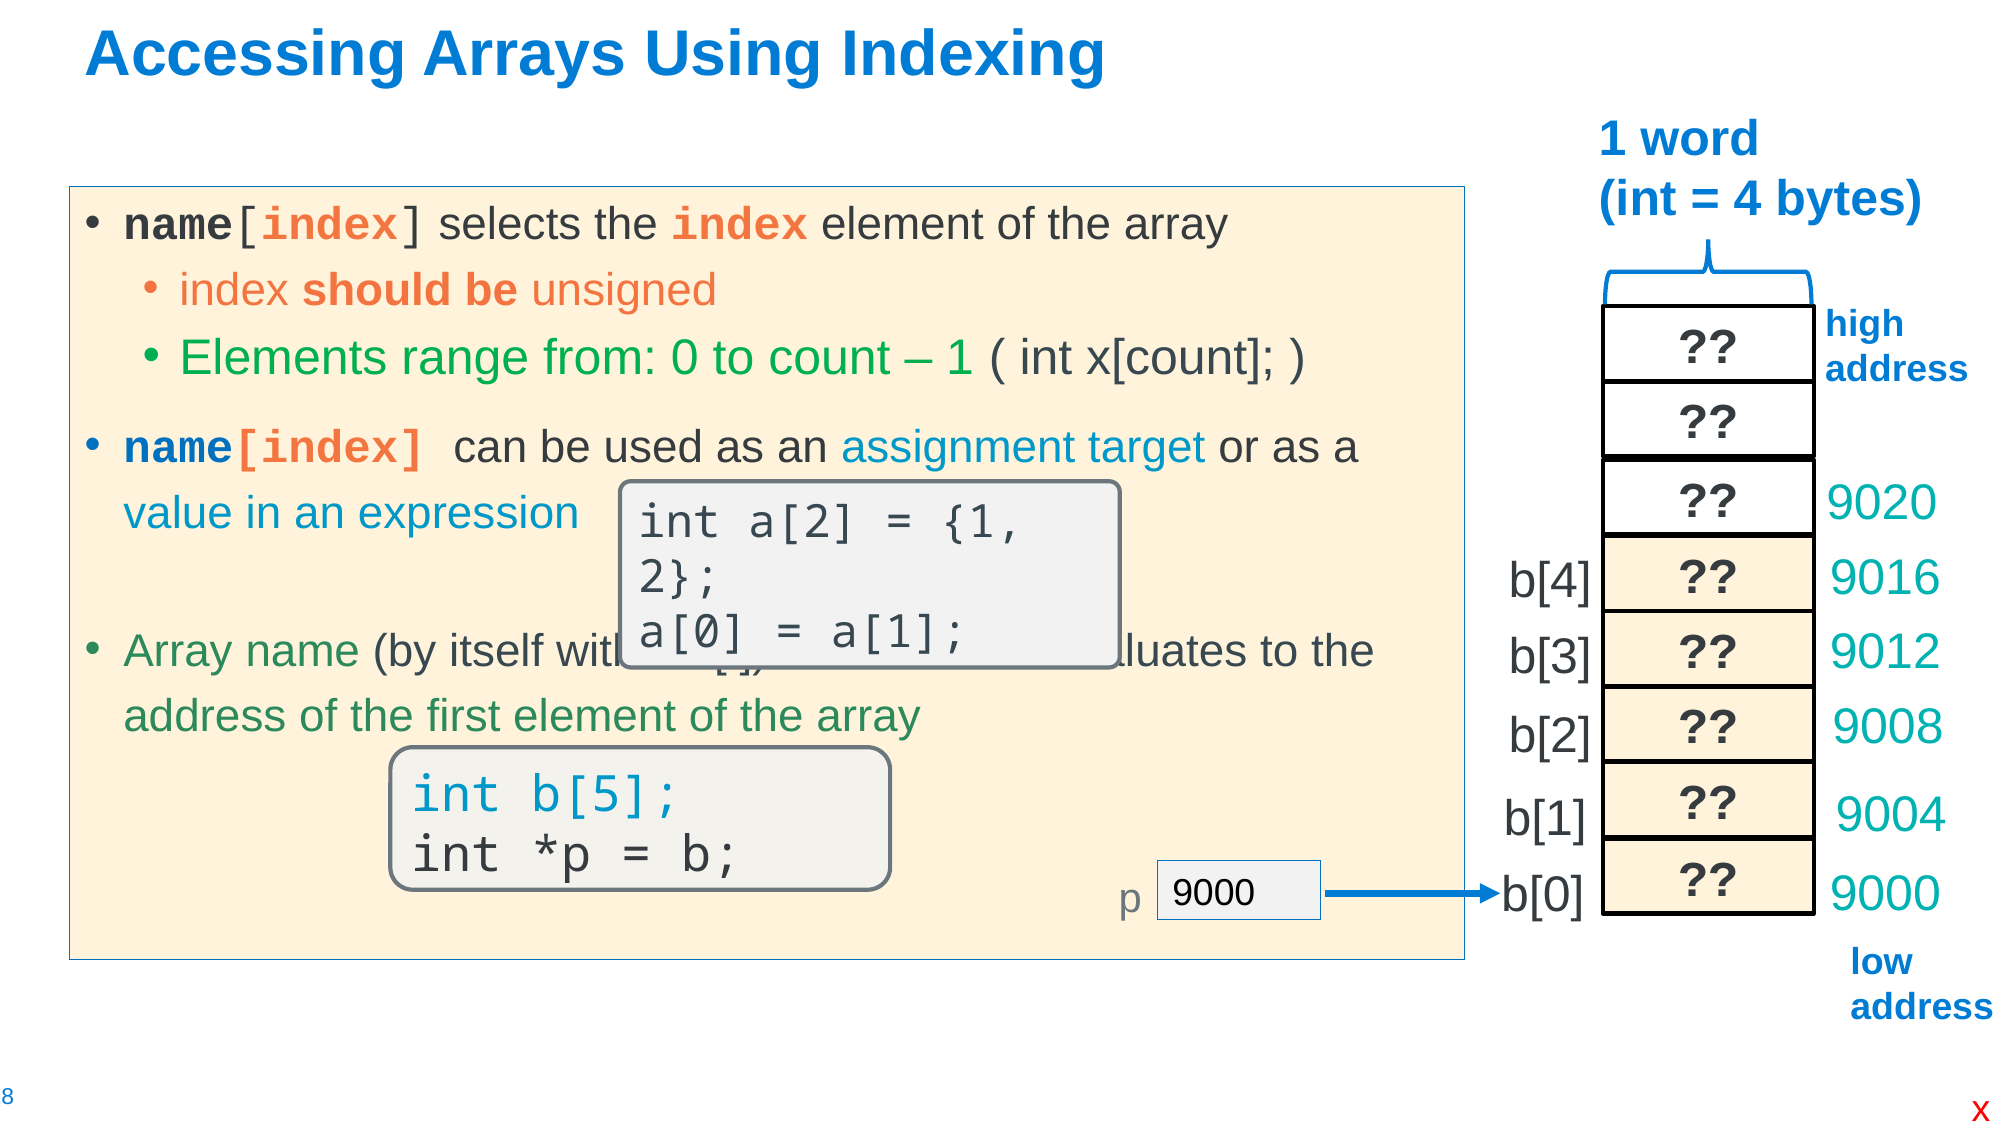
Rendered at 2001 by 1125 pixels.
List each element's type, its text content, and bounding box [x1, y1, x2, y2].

text_box ?? [1615, 686, 1814, 762]
text_box [1604, 239, 1812, 305]
text_box 9000 [1815, 852, 1956, 928]
text_box 9004 [1820, 773, 1962, 849]
text_box ?? [1602, 381, 1814, 457]
text_box ?? [1615, 838, 1814, 914]
text_box ?? [1602, 459, 1814, 535]
text_box 9000 [1157, 860, 1321, 920]
text_box low address [1835, 929, 2000, 1035]
text_box p [1103, 863, 1157, 928]
text_box 9012 [1815, 613, 1956, 687]
text_box ?? [1602, 536, 1814, 611]
title Accessing Arrays Using Indexing [69, 17, 1795, 97]
text_box 1 word (int = 4 bytes) [1583, 97, 1938, 233]
text_box high address [1810, 291, 1992, 397]
text_box ?? [1615, 611, 1814, 686]
list name[index] selects the index element of the array index should be unsigned Elements range from: 0 to count – 1 ( int x[count]; ) name[index] can be used as an assignment target or as a value in an expression Array name (by itself with no [ ]) on the Rside evaluates to the address of the first element of the array [69, 186, 1465, 960]
text_box 9016 [1815, 537, 1956, 613]
text_box int a[2] = {1, 2}; a[0] = a[1]; [619, 481, 1120, 668]
text_box int b[5]; int *p = b; [390, 747, 891, 890]
text_box 9020 [1811, 461, 1953, 537]
text_box 9008 [1817, 686, 1959, 761]
text_box x [1956, 1076, 2000, 1125]
text_box ?? [1615, 762, 1814, 837]
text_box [1486, 540, 1615, 930]
text_box ?? [1602, 305, 1810, 381]
